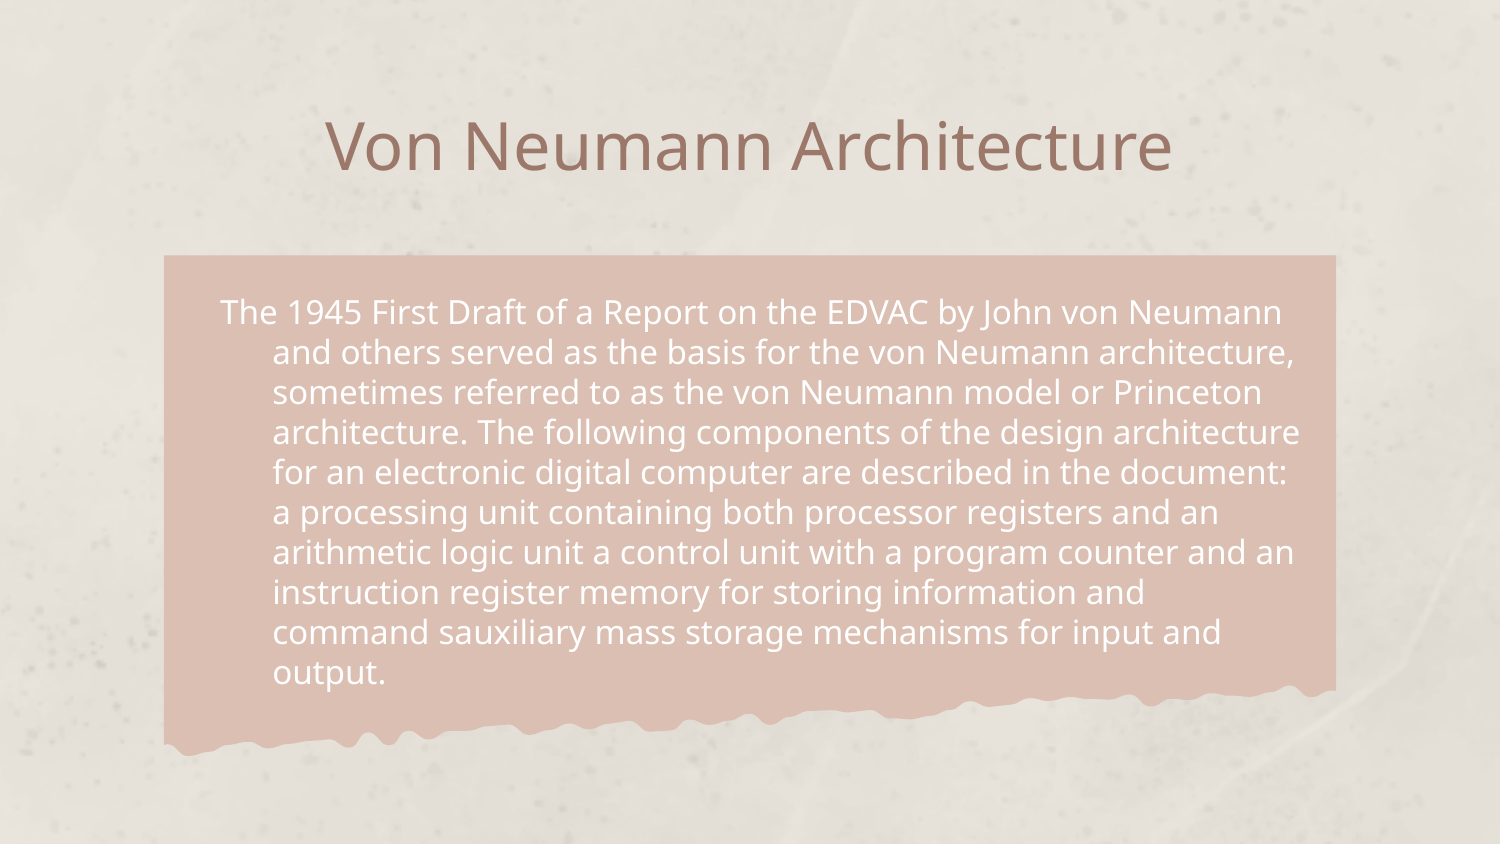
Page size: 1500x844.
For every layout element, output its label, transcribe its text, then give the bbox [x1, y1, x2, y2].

subtitle The 1945 First Draft of a Report on the EDVAC by John von Neumann and others served as the basis for the von Neumann architecture, sometimes referred to as the von Neumann model or Princeton architecture. The following components of the design architecture for an electronic digital computer are described in the document: a processing unit containing both processor registers and an arithmetic logic unit a control unit with a program counter and an instruction register memory for storing information and command sauxiliary mass storage mechanisms for input and output. [182, 294, 1318, 688]
picture [0, 0, 1500, 844]
title Von Neumann Architecture [117, 88, 1383, 198]
